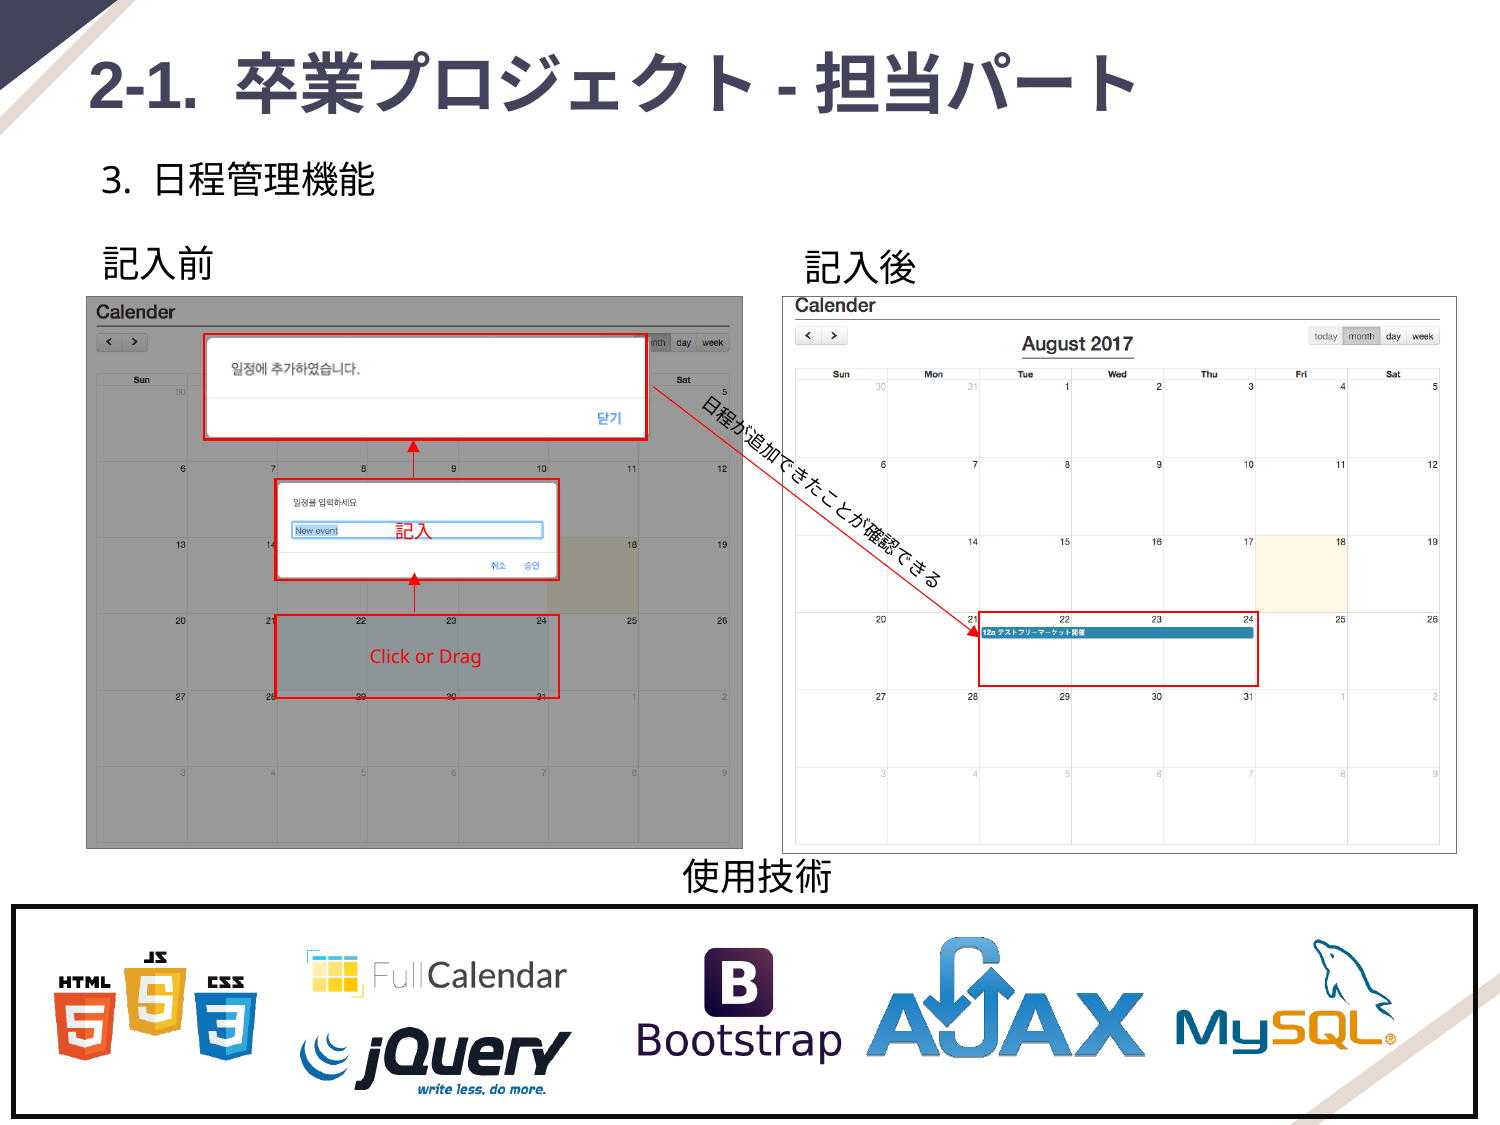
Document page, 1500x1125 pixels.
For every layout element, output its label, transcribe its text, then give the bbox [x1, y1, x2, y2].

picture [86, 296, 743, 849]
picture [300, 1027, 572, 1095]
text_box 使用技術 [488, 845, 1027, 905]
picture [609, 925, 1153, 1071]
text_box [653, 386, 981, 638]
picture [48, 947, 262, 1067]
text_box [13, 905, 1476, 1118]
picture [1176, 939, 1396, 1054]
text_box 2-1. 卒業プロジェクト-担当パート [0, 0, 1148, 133]
picture [782, 296, 1457, 855]
text_box 3. 日程管理機能 [86, 148, 391, 209]
text_box 記入後 [789, 236, 932, 296]
picture [289, 925, 572, 1022]
text_box 記入前 [87, 232, 230, 293]
